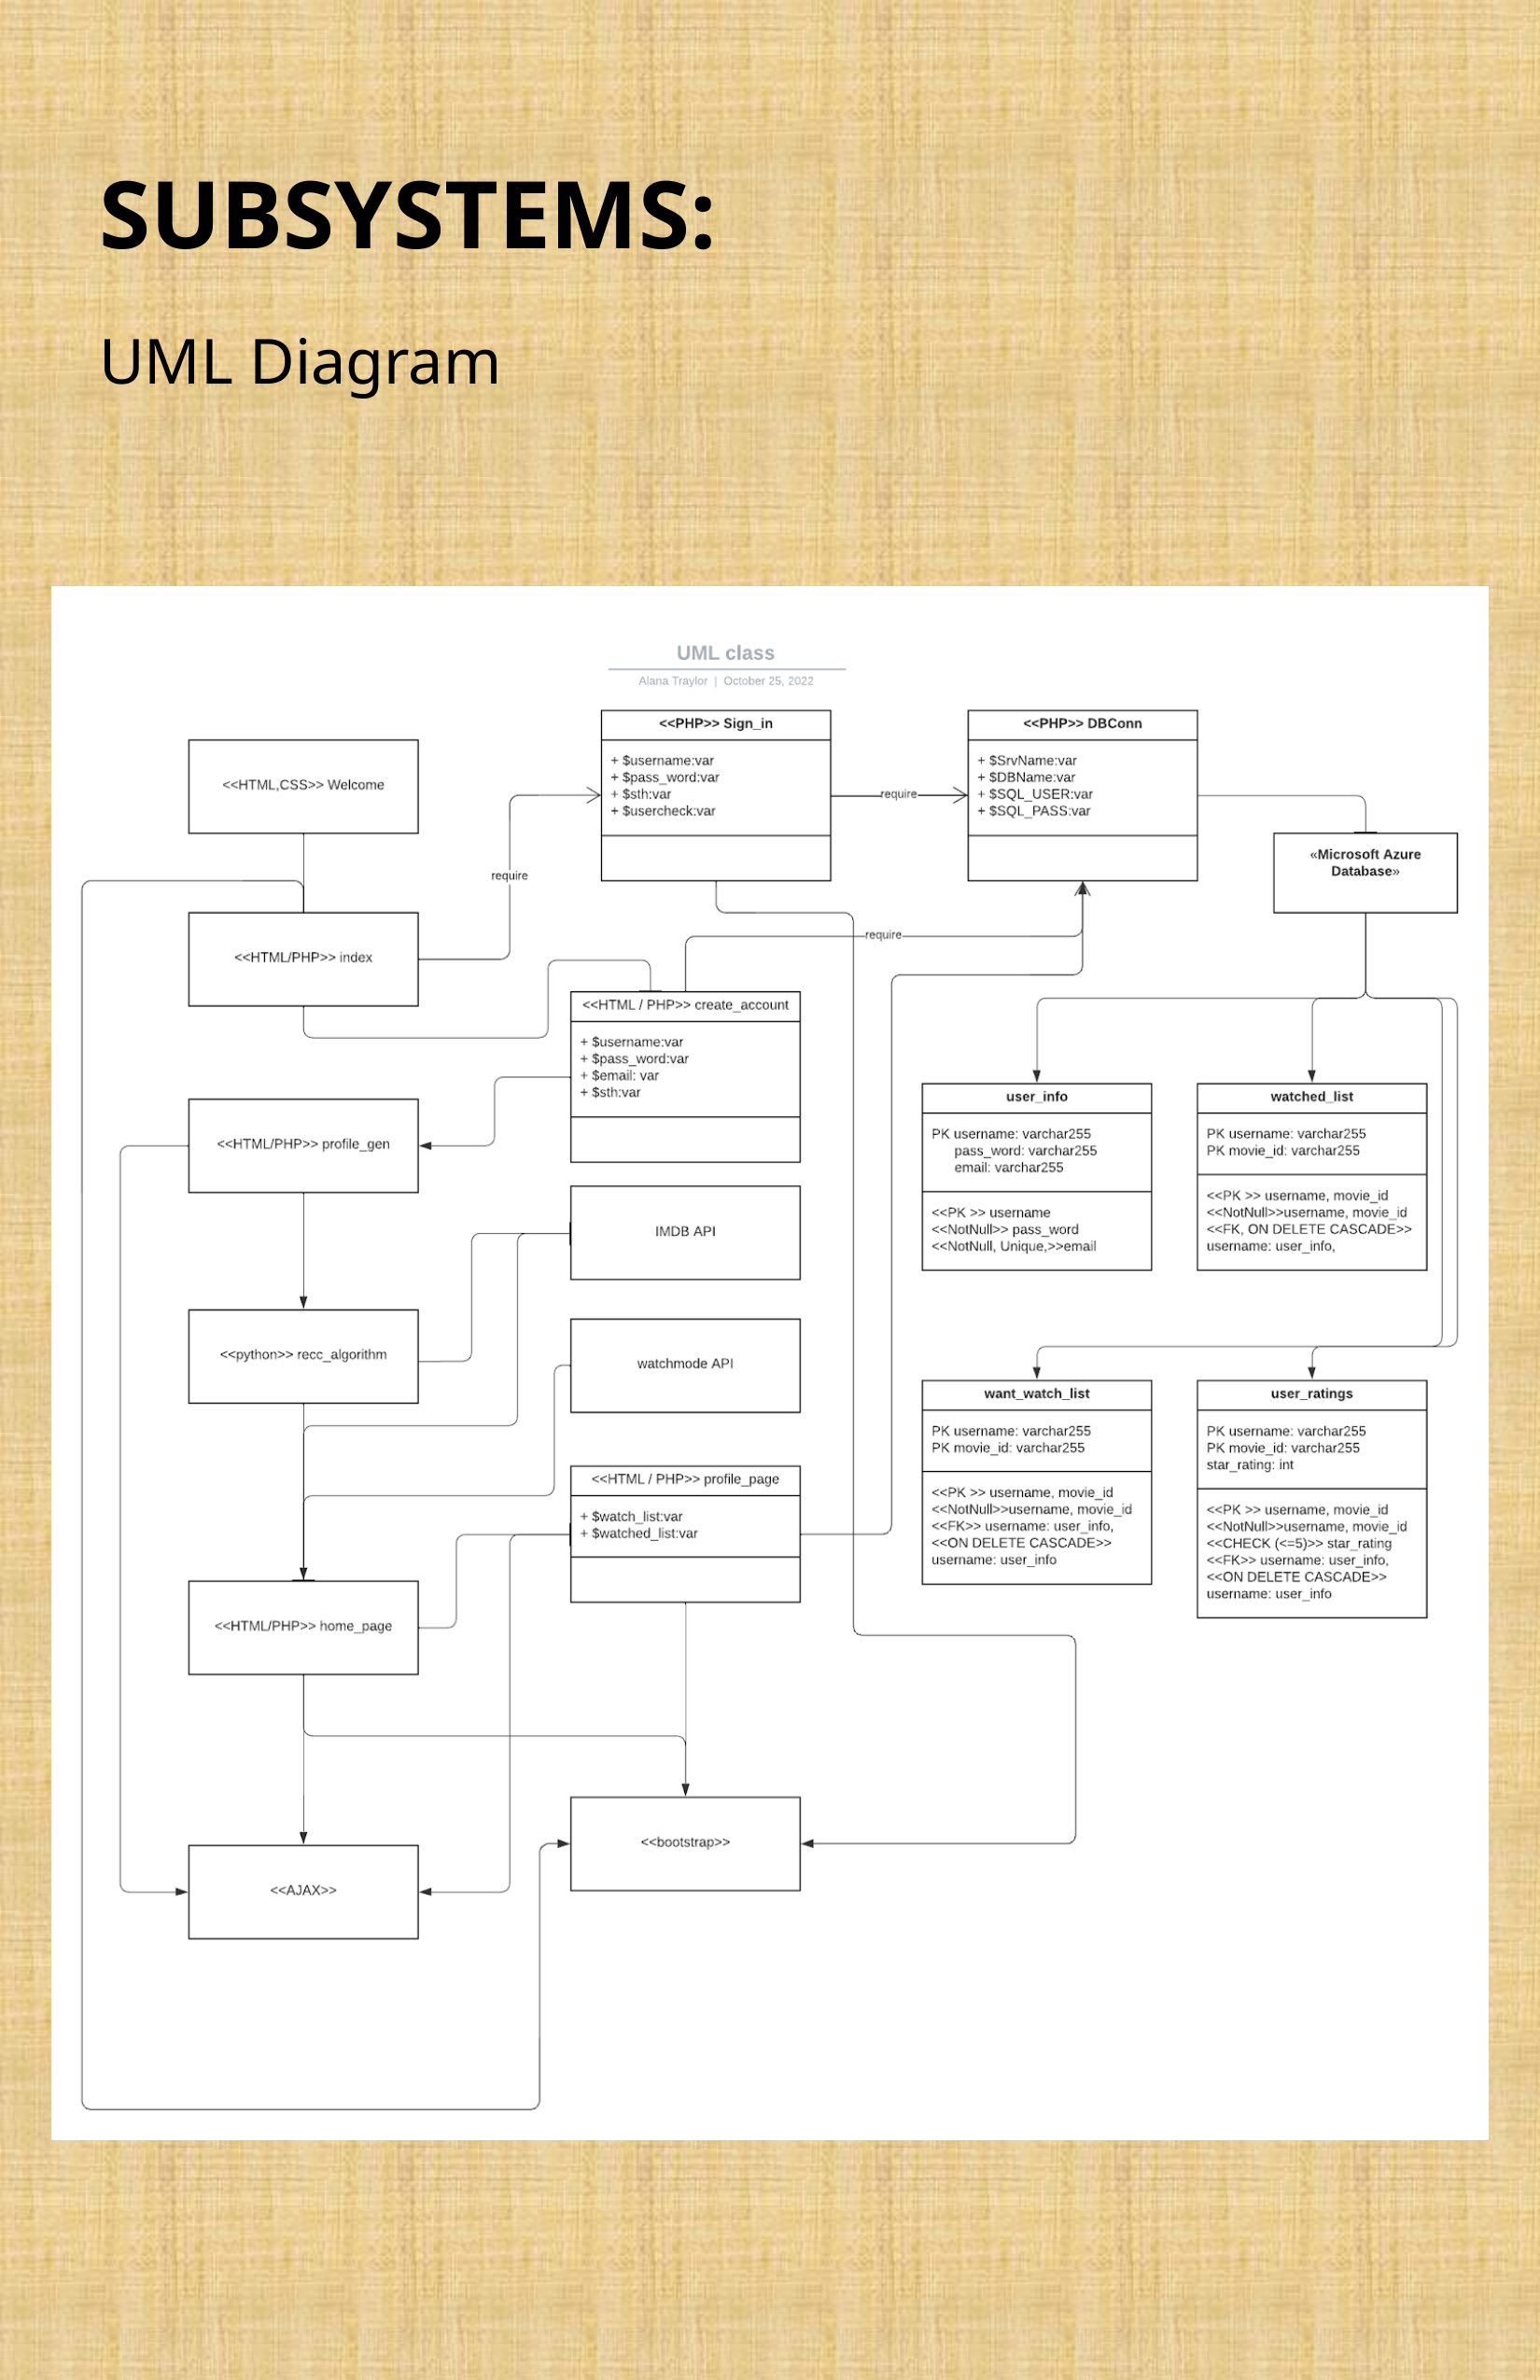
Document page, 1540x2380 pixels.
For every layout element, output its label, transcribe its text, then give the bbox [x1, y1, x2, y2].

text_box SUBSYSTEMS: [85, 148, 1144, 275]
text_box UML Diagram [85, 315, 856, 404]
picture [0, 0, 1540, 2380]
